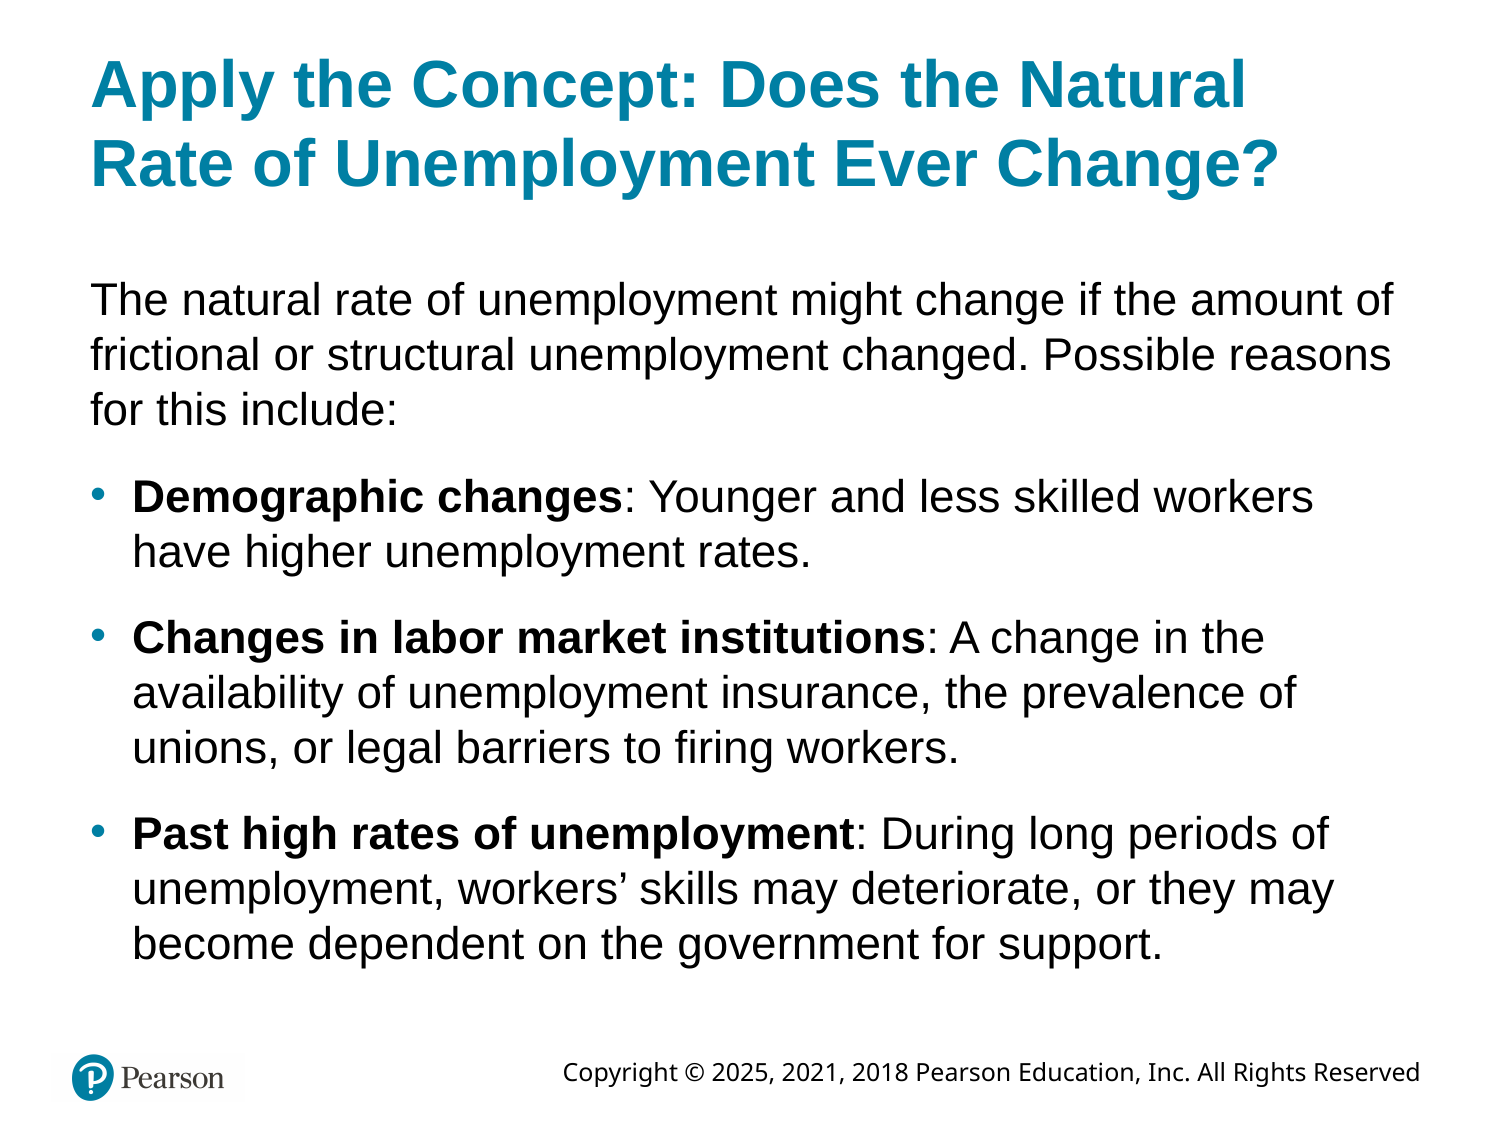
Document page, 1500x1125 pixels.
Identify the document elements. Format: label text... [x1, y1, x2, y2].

list The natural rate of unemployment might change if the amount of frictional or structural unemployment changed. Possible reasons for this include: Demographic changes: Younger and less skilled workers have higher unemployment rates. Changes in labor market institutions: A change in the availability of unemployment insurance, the prevalence of unions, or legal barriers to firing workers. Past high rates of unemployment: During long periods of unemployment, workers’ skills may deteriorate, or they may become dependent on the government for support. [75, 255, 1424, 999]
picture [51, 1053, 245, 1102]
title Apply the Concept: Does the Natural Rate of Unemployment Ever Change? [75, 35, 1425, 216]
